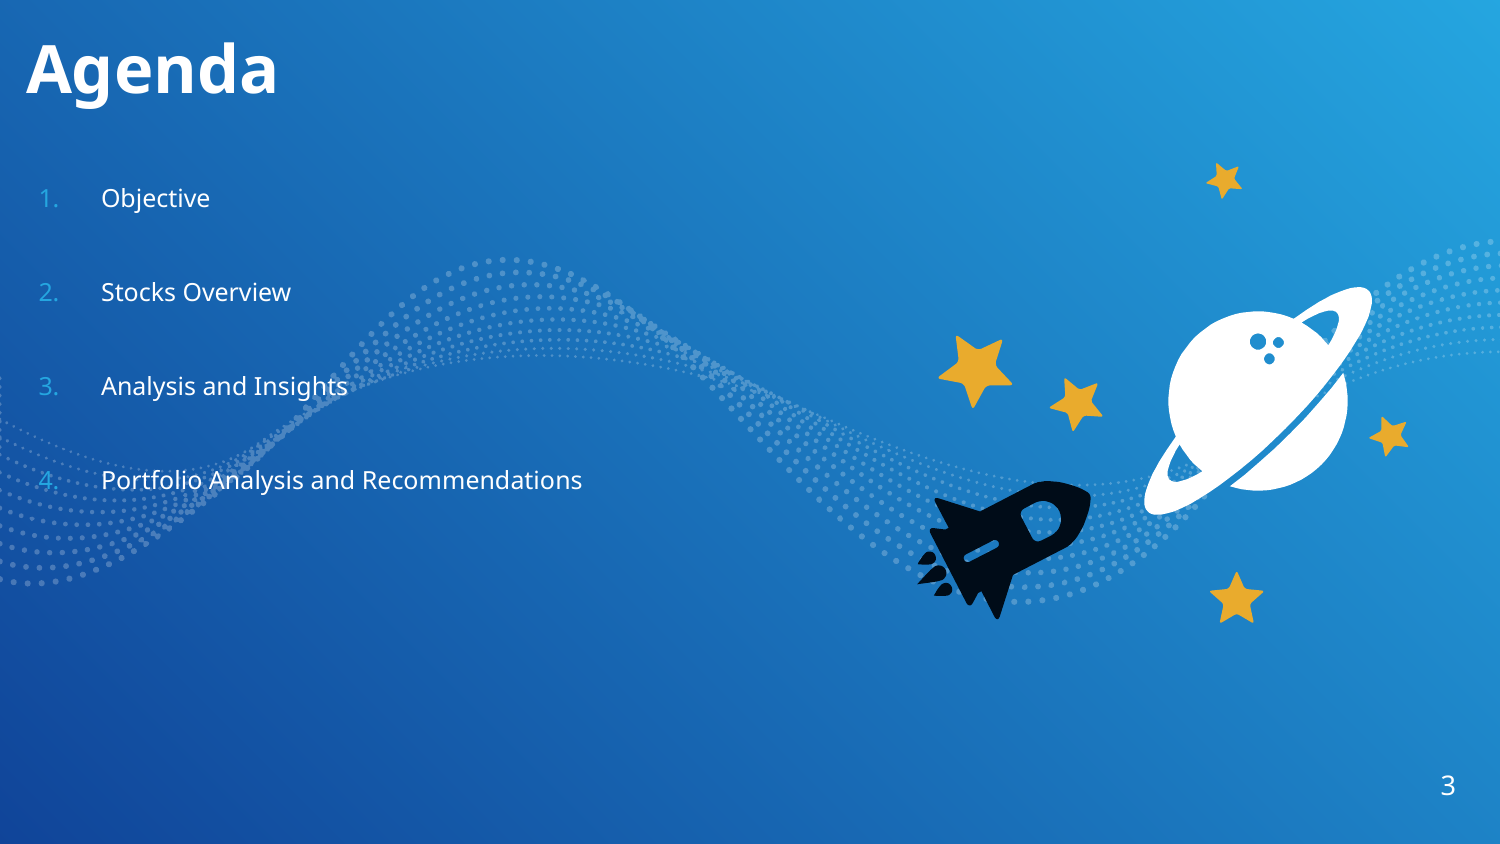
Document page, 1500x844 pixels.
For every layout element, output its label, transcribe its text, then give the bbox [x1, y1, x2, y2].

text_box [1210, 572, 1264, 623]
text_box [1206, 163, 1242, 199]
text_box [1144, 286, 1373, 515]
text_box [1377, 416, 1409, 457]
title Agenda [26, 28, 509, 109]
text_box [924, 465, 1076, 617]
slide_number 3 [1366, 754, 1457, 819]
text_box [1049, 378, 1103, 431]
text_box [938, 335, 1013, 408]
text_box Objective Stocks Overview Analysis and Insights Portfolio Analysis and Recommendations [26, 178, 839, 641]
